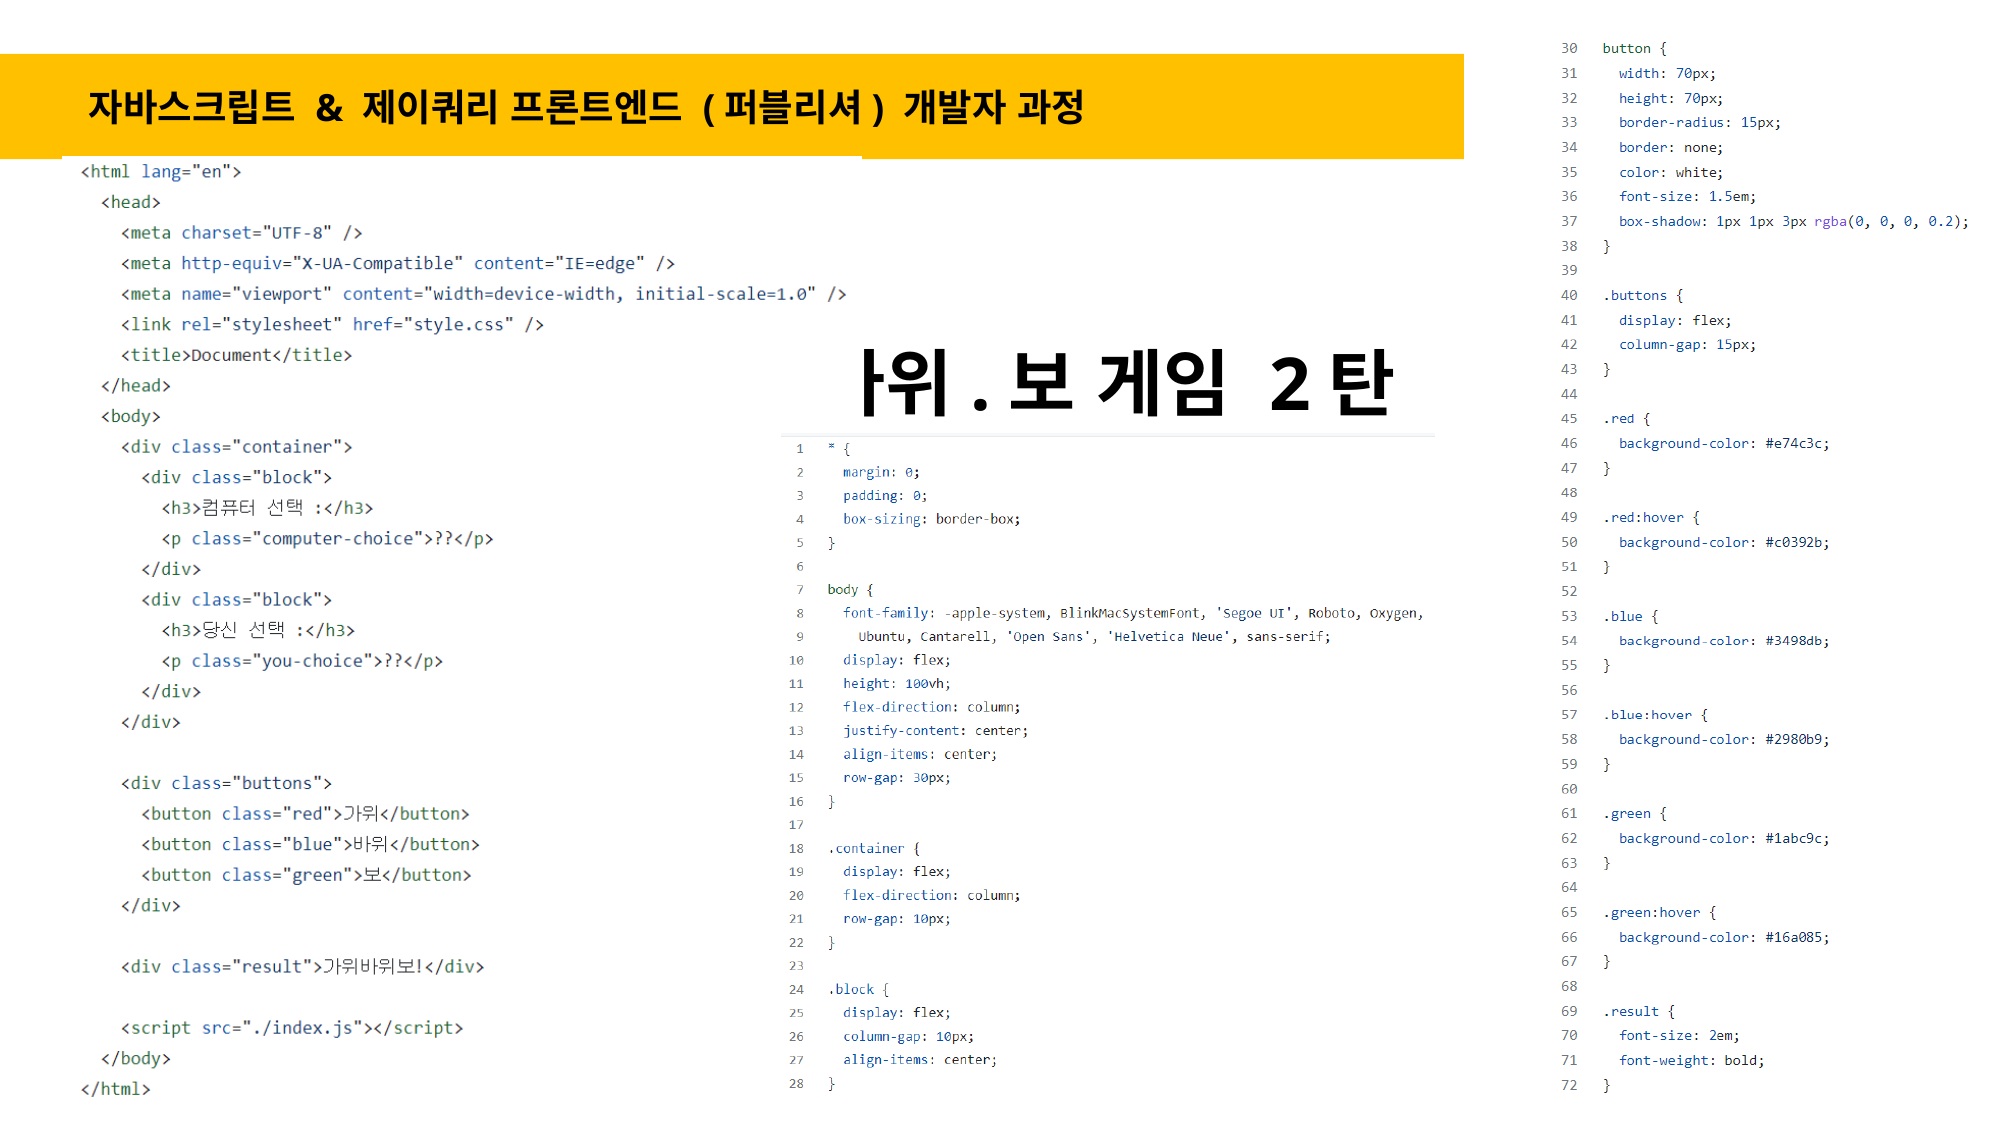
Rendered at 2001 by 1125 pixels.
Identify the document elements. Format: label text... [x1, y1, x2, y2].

picture [62, 156, 1435, 1102]
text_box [0, 53, 1464, 160]
text_box 자바스크립트 가위.바위.보 게임 2탄 [862, 330, 1538, 433]
picture [1538, 37, 1986, 1096]
